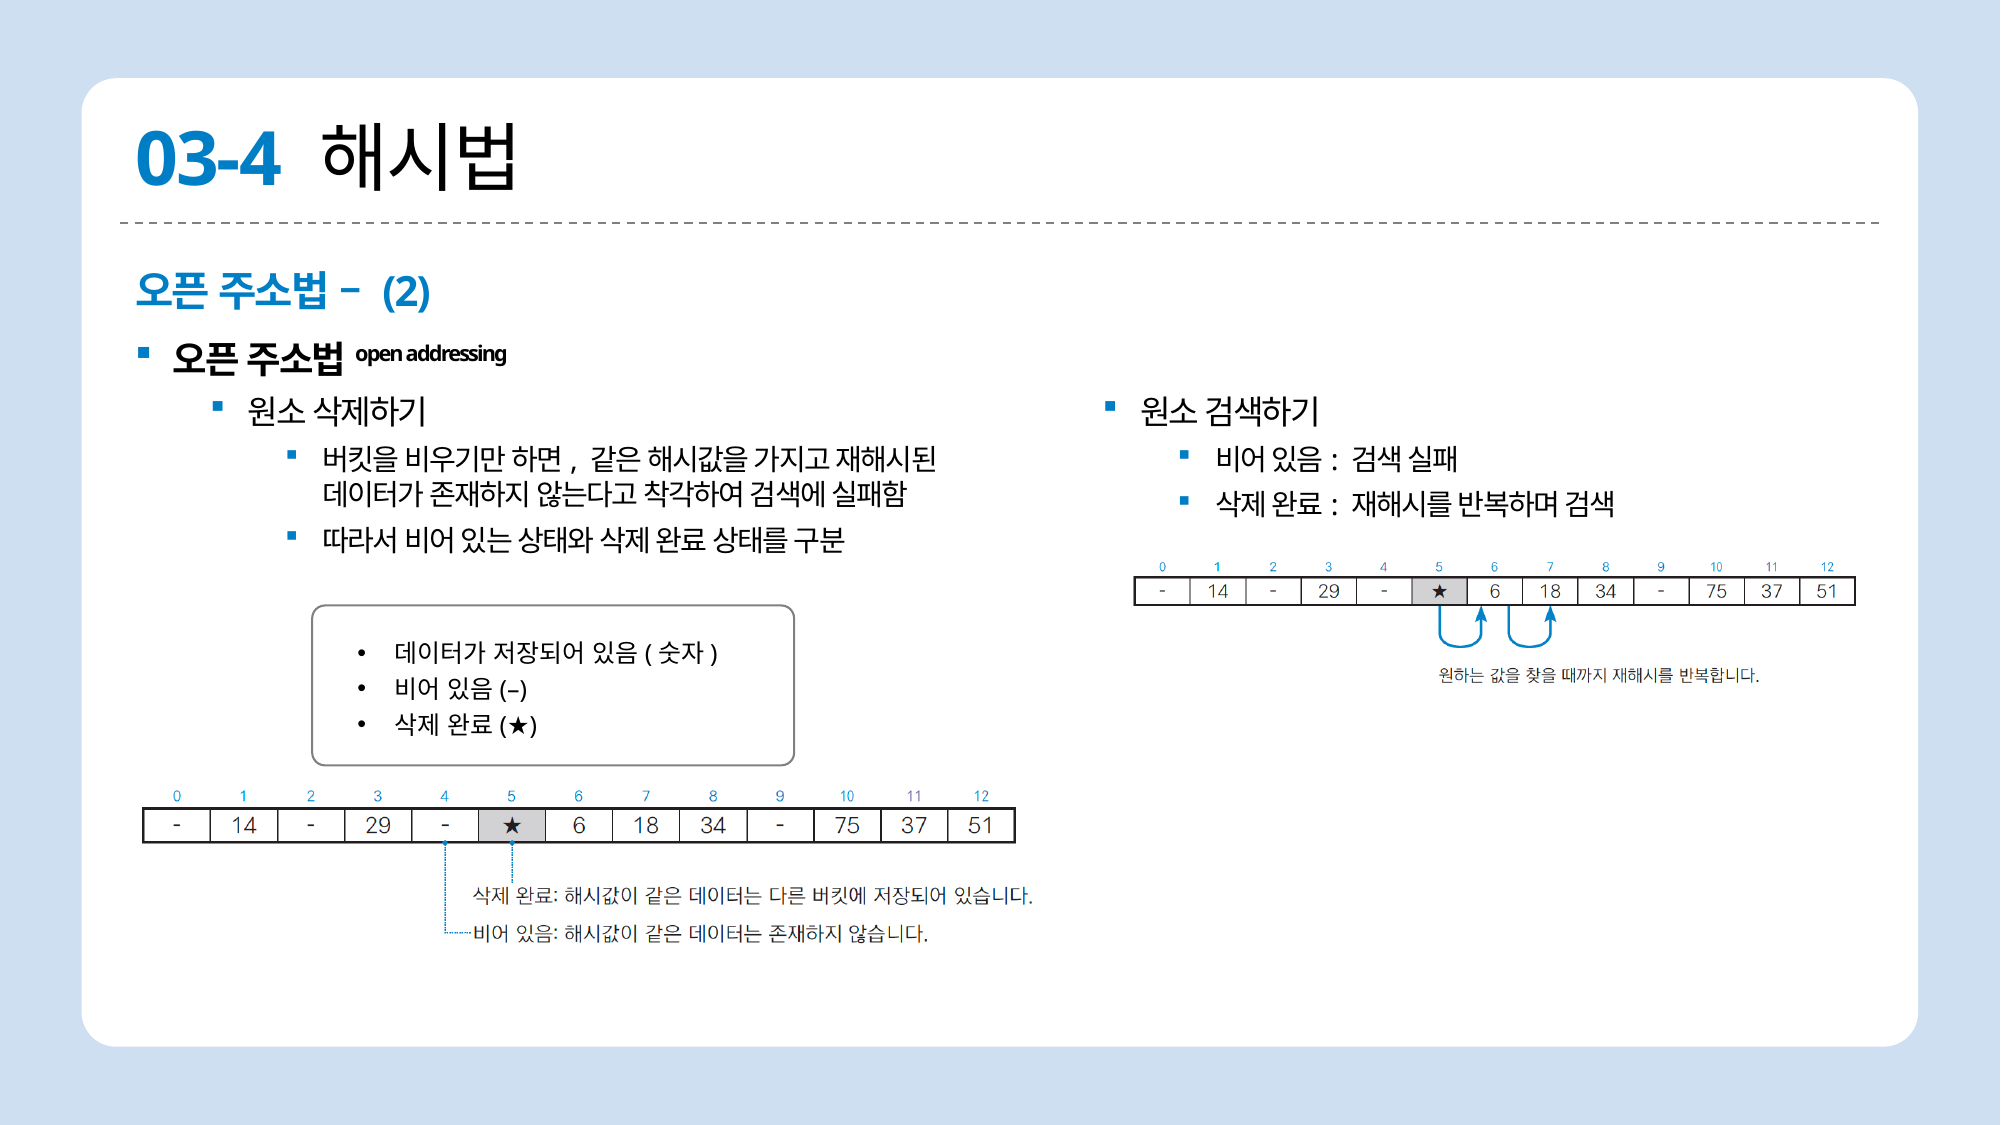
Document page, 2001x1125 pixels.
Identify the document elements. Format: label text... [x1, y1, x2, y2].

picture [1132, 561, 1856, 685]
picture [140, 789, 1033, 946]
text_box 데이터가 저장되어 있음(숫자) 비어 있음(–) 삭제 완료(★) [311, 604, 796, 767]
list 오픈 주소법 – (2) 오픈 주소법open addressing 원소 삭제하기 버킷을 비우기만 하면, 같은 해시값을 가지고 재해시된 데이터가 존재하지 않는다고 착각하여 검색에 실패함 따라서 비어 있는 상태와 삭제 완료 상태를 구분 [120, 257, 1012, 1016]
title 03-4 해시법 [120, 109, 1880, 209]
text_box 원소 검색하기 비어 있음: 검색 실패 삭제 완료: 재해시를 반복하며 검색 [1012, 257, 1880, 1016]
